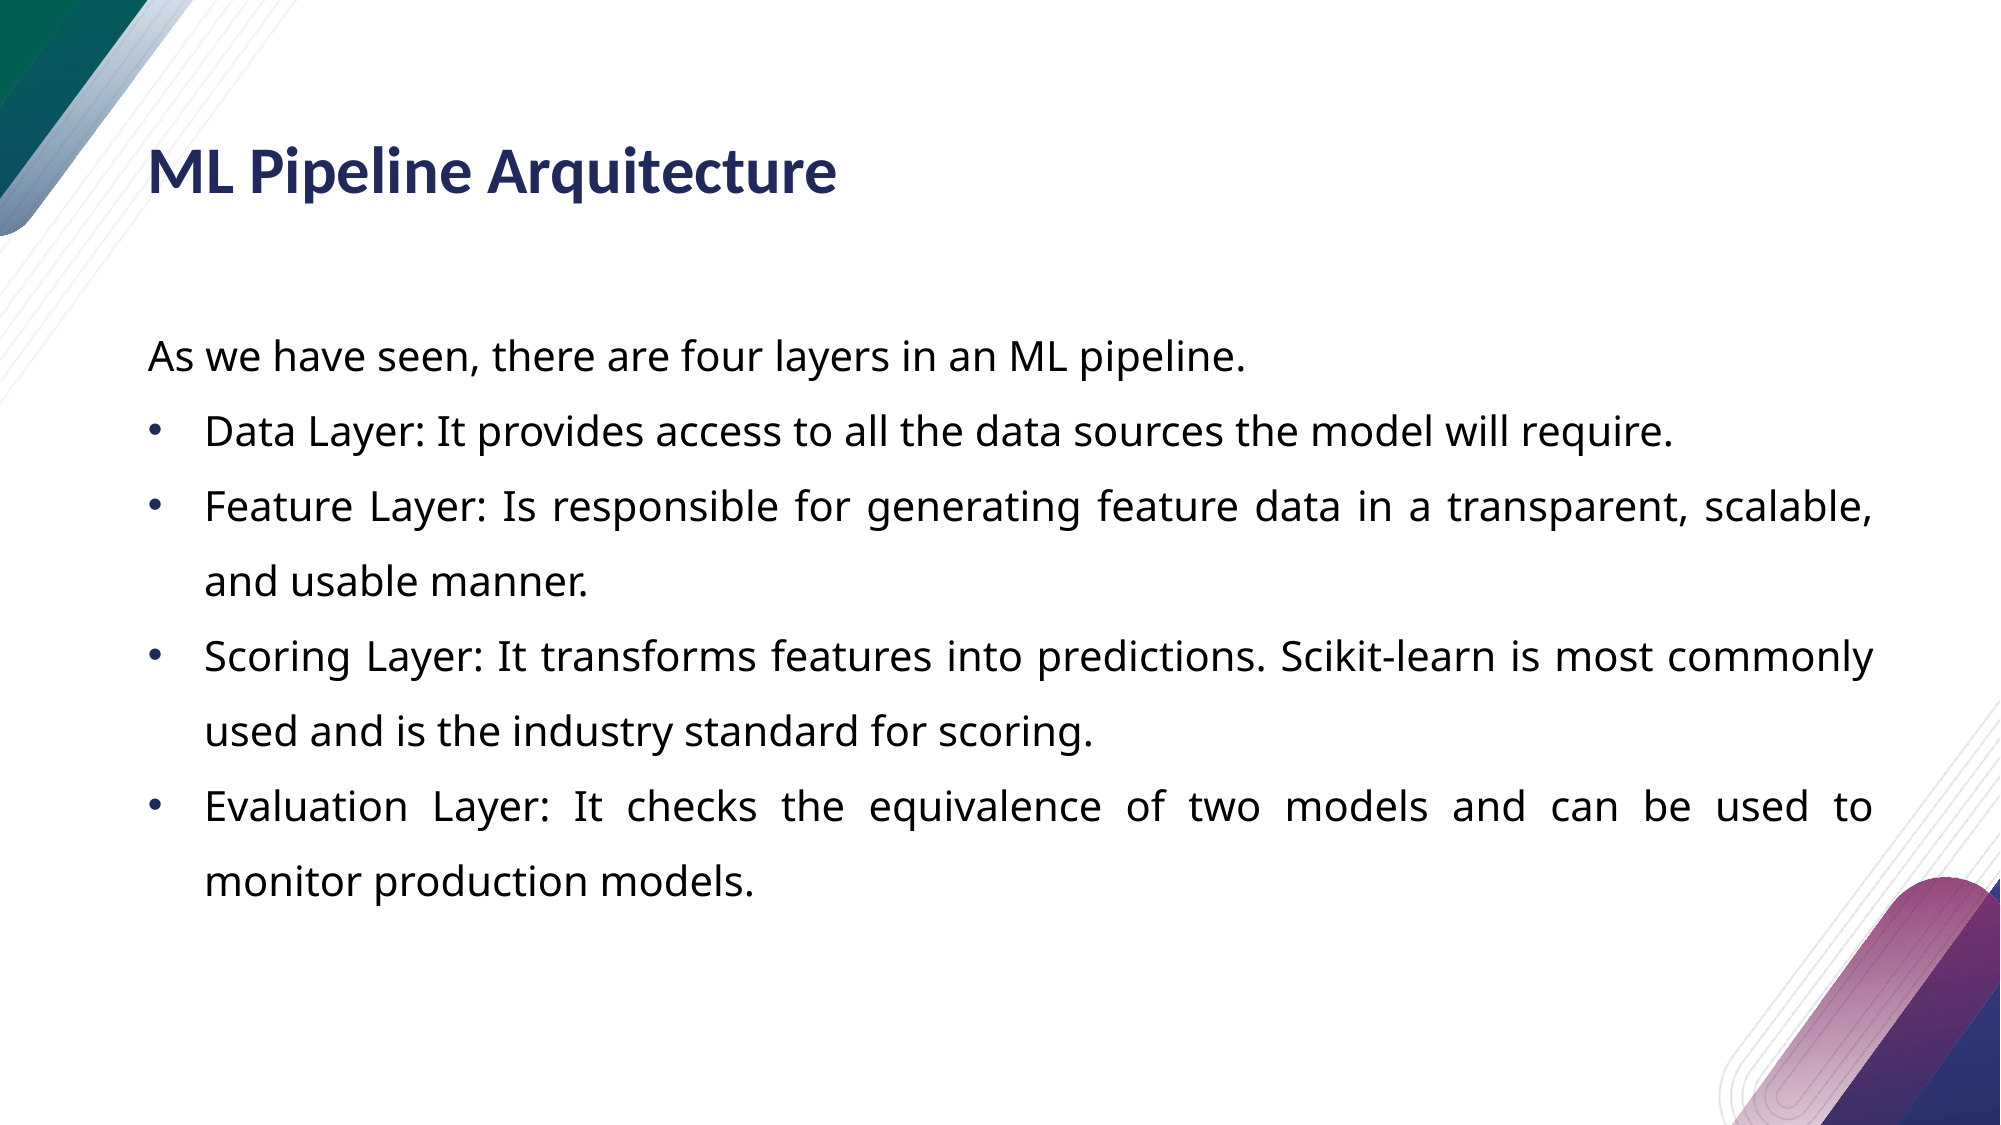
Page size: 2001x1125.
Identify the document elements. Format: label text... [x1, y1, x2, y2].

picture [0, 0, 556, 507]
picture [1533, 592, 2001, 1125]
text_box As we have seen, there are four layers in an ML pipeline. Data Layer: It provides access to all the data sources the model will require. Feature Layer: Is responsible for generating feature data in a transparent, scalable, and usable manner. Scoring Layer: It transforms features into predictions. Scikit-learn is most commonly used and is the industry standard for scoring. Evaluation Layer: It checks the equivalence of two models and can be used to monitor production models. [132, 297, 1890, 589]
title ML Pipeline Arquitecture [132, 109, 1197, 234]
